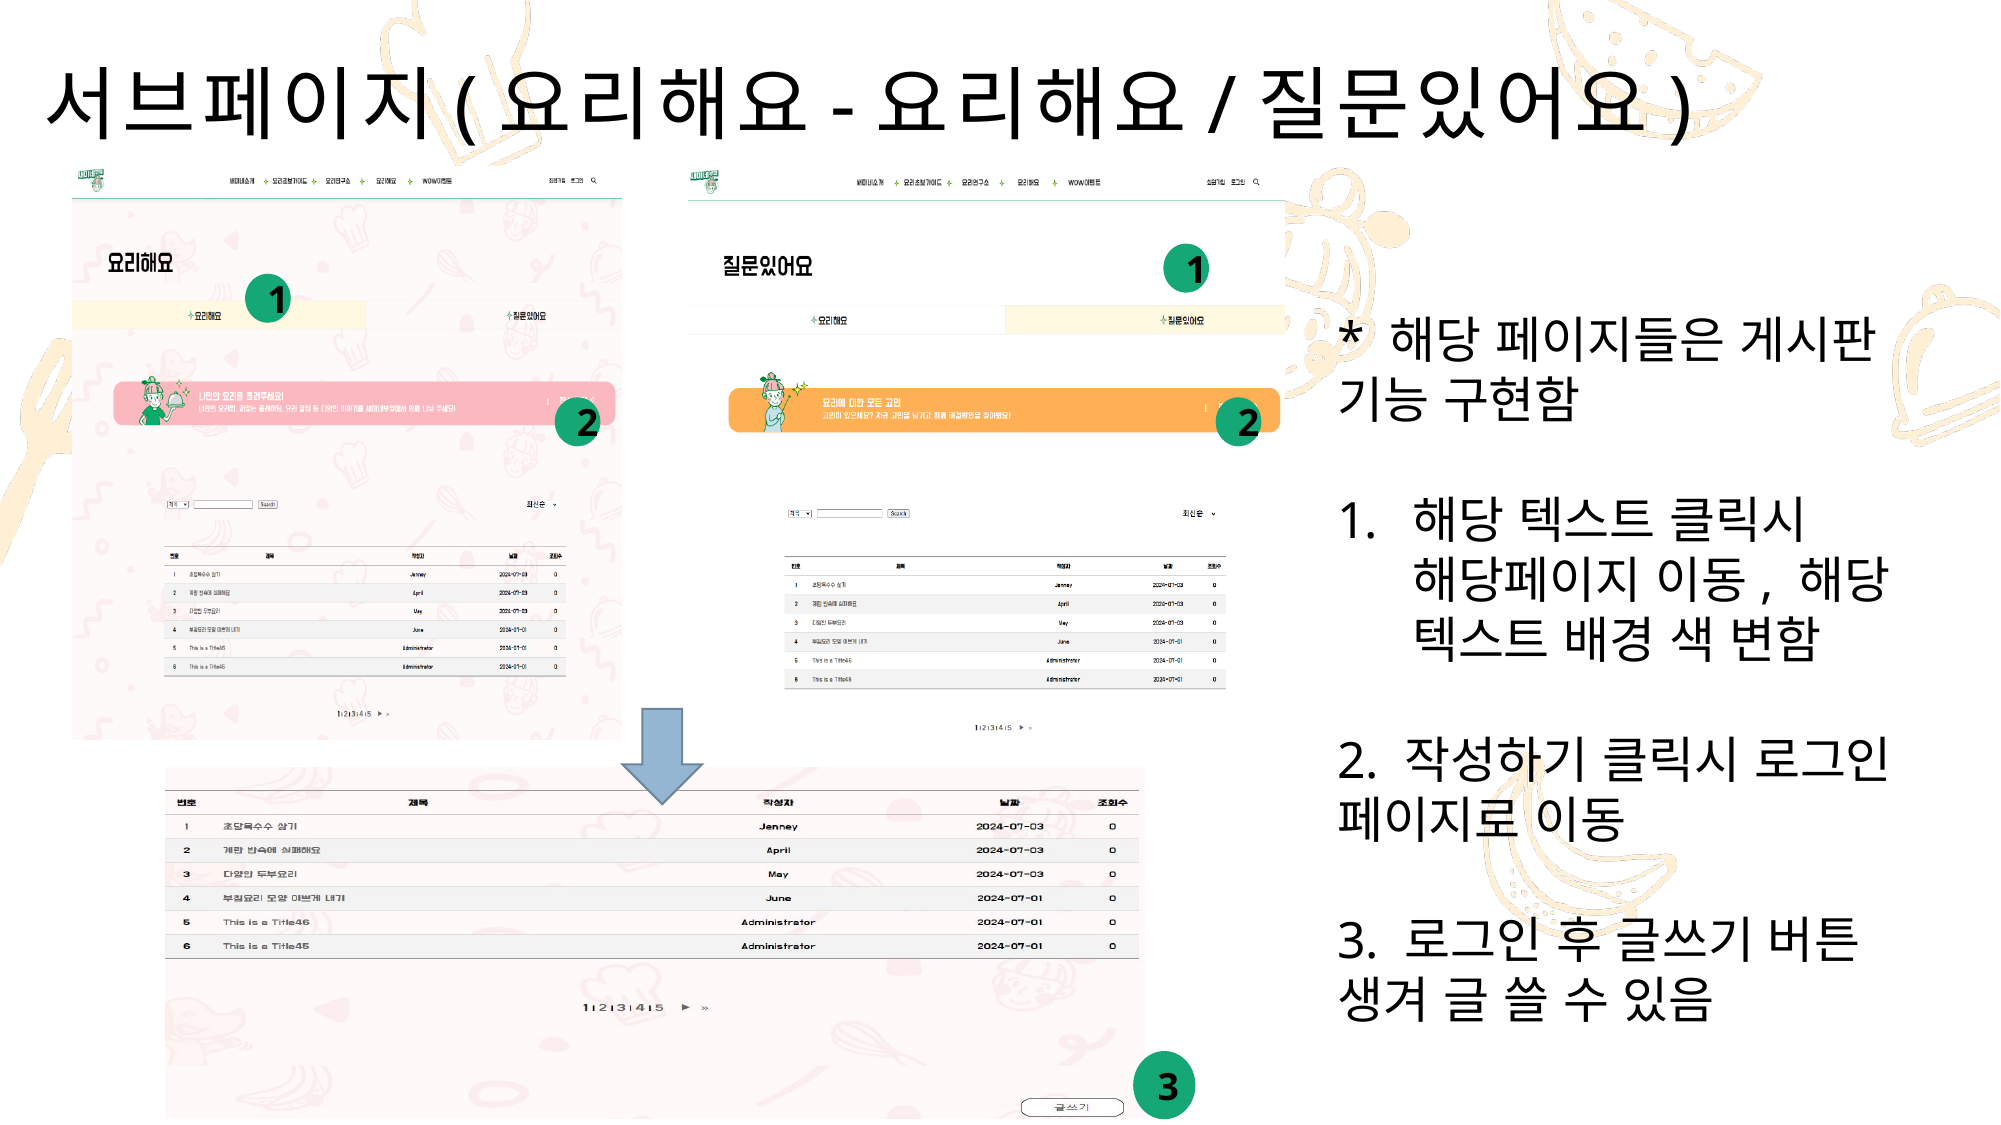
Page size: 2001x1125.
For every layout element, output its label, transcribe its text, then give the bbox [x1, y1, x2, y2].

title 서브페이지(요리해요-요리해요/질문있어요) [28, 16, 1754, 199]
text_box [620, 707, 705, 767]
text_box * 해당 페이지들은 게시판 기능 구현함 해당 텍스트 클릭시 해당페이지 이동, 해당 텍스트 배경 색 변함 2. 작성하기 클릭시 로그인 페이지로 이동 3. 로그인 후 글쓰기 버튼 생겨 글 쓸 수 있음 [1337, 308, 1943, 1029]
text_box 3 [1145, 1051, 1196, 1120]
picture [0, 0, 2001, 1125]
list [72, 166, 622, 740]
